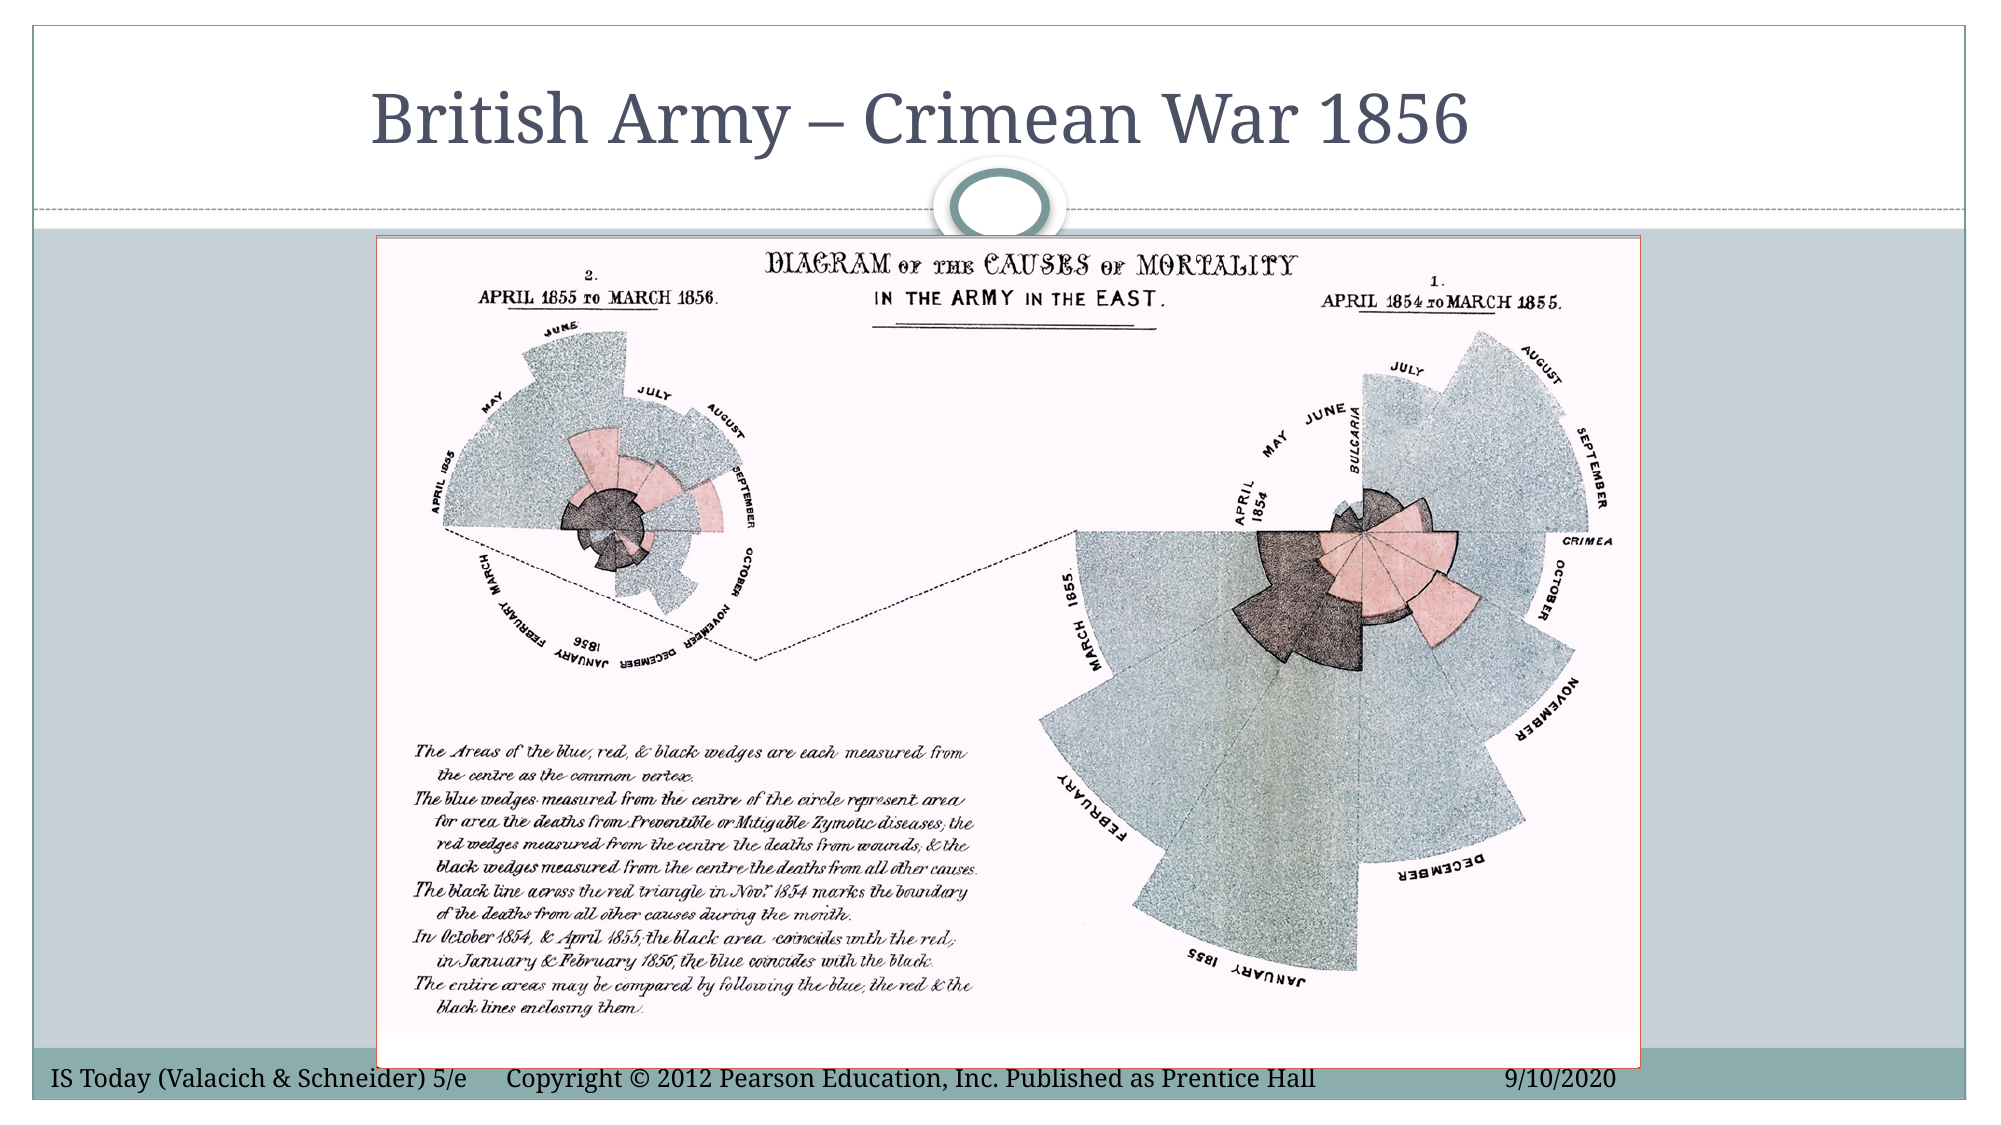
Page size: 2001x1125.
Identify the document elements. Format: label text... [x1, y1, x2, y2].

picture [375, 235, 1641, 1069]
title British Army – Crimean War 1856 [352, 0, 1491, 166]
